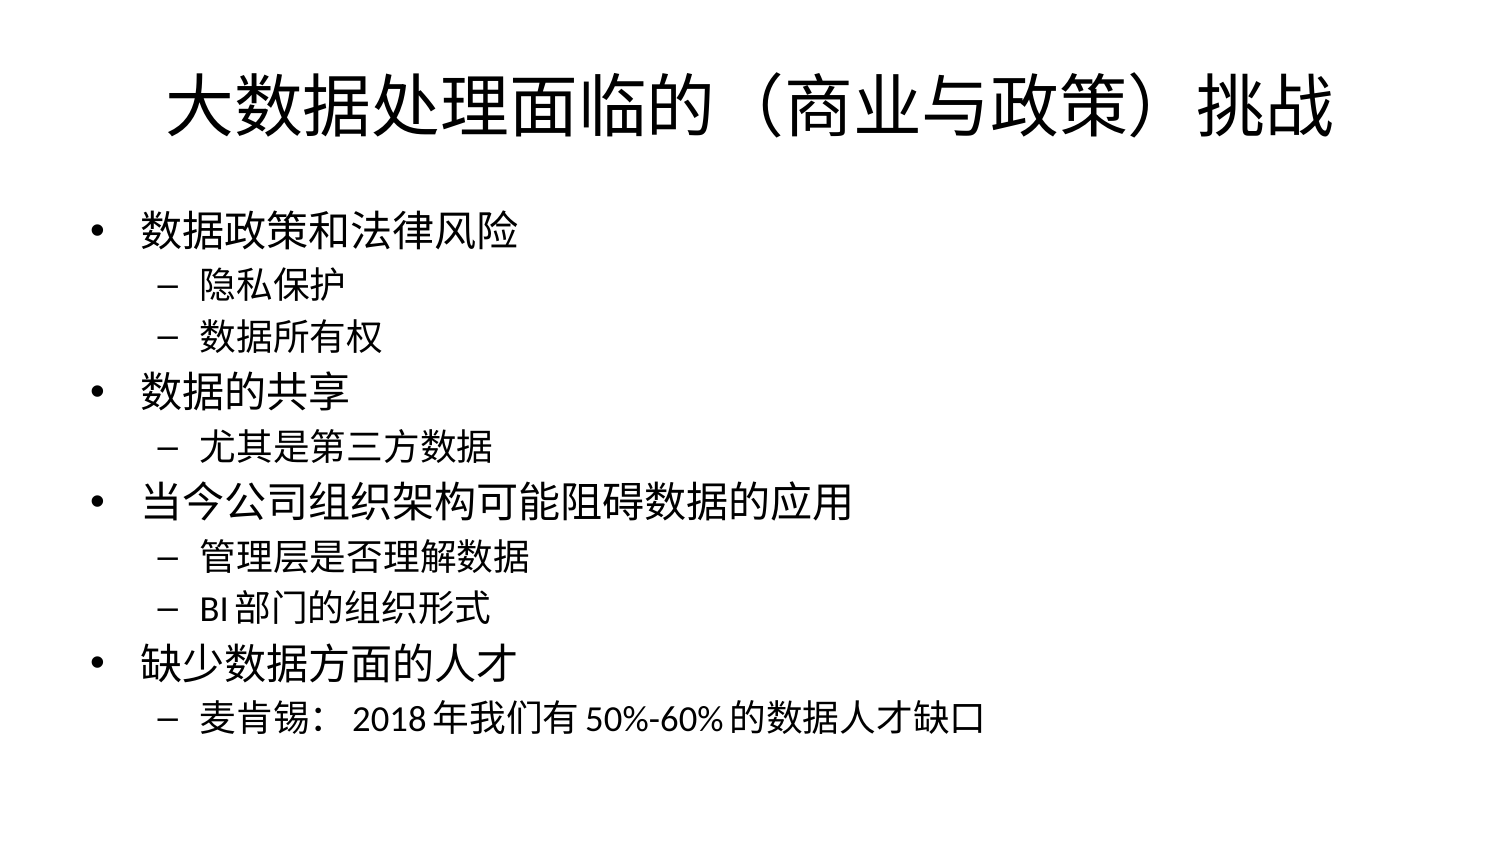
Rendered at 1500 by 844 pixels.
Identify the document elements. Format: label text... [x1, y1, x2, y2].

title 大数据处理面临的（商业与政策）挑战 [75, 33, 1425, 175]
list 数据政策和法律风险 隐私保护 数据所有权 数据的共享 尤其是第三方数据 当今公司组织架构可能阻碍数据的应用 管理层是否理解数据 BI部门的组织形式 缺少数据方面的人才 麦肯锡：2018年我们有50%-60%的数据人才缺口 [75, 196, 1425, 754]
